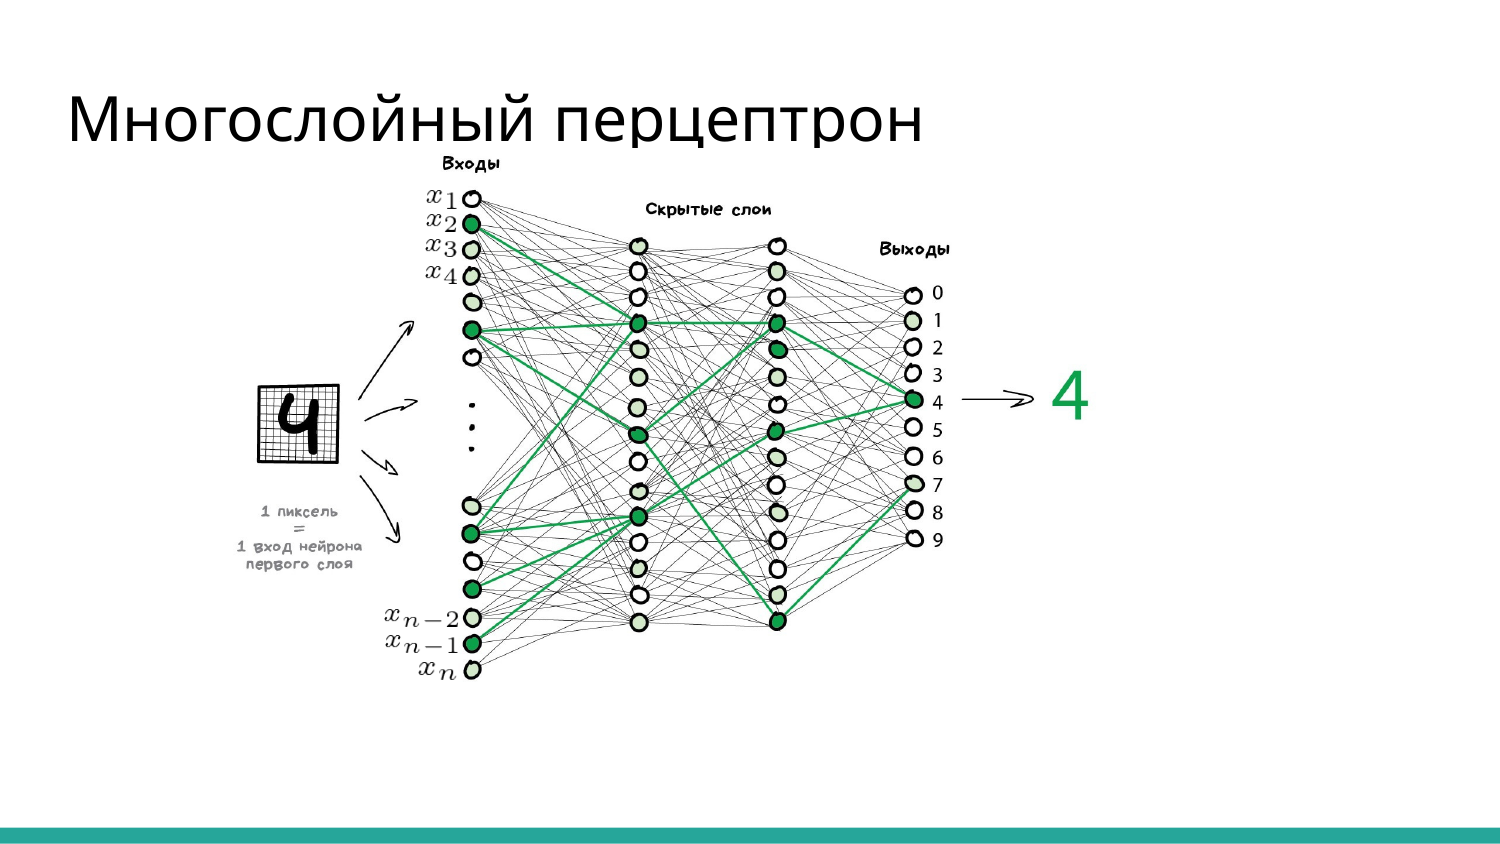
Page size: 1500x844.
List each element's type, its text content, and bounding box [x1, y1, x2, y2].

title Многослойный перцептрон [51, 72, 1449, 174]
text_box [224, 147, 1209, 721]
